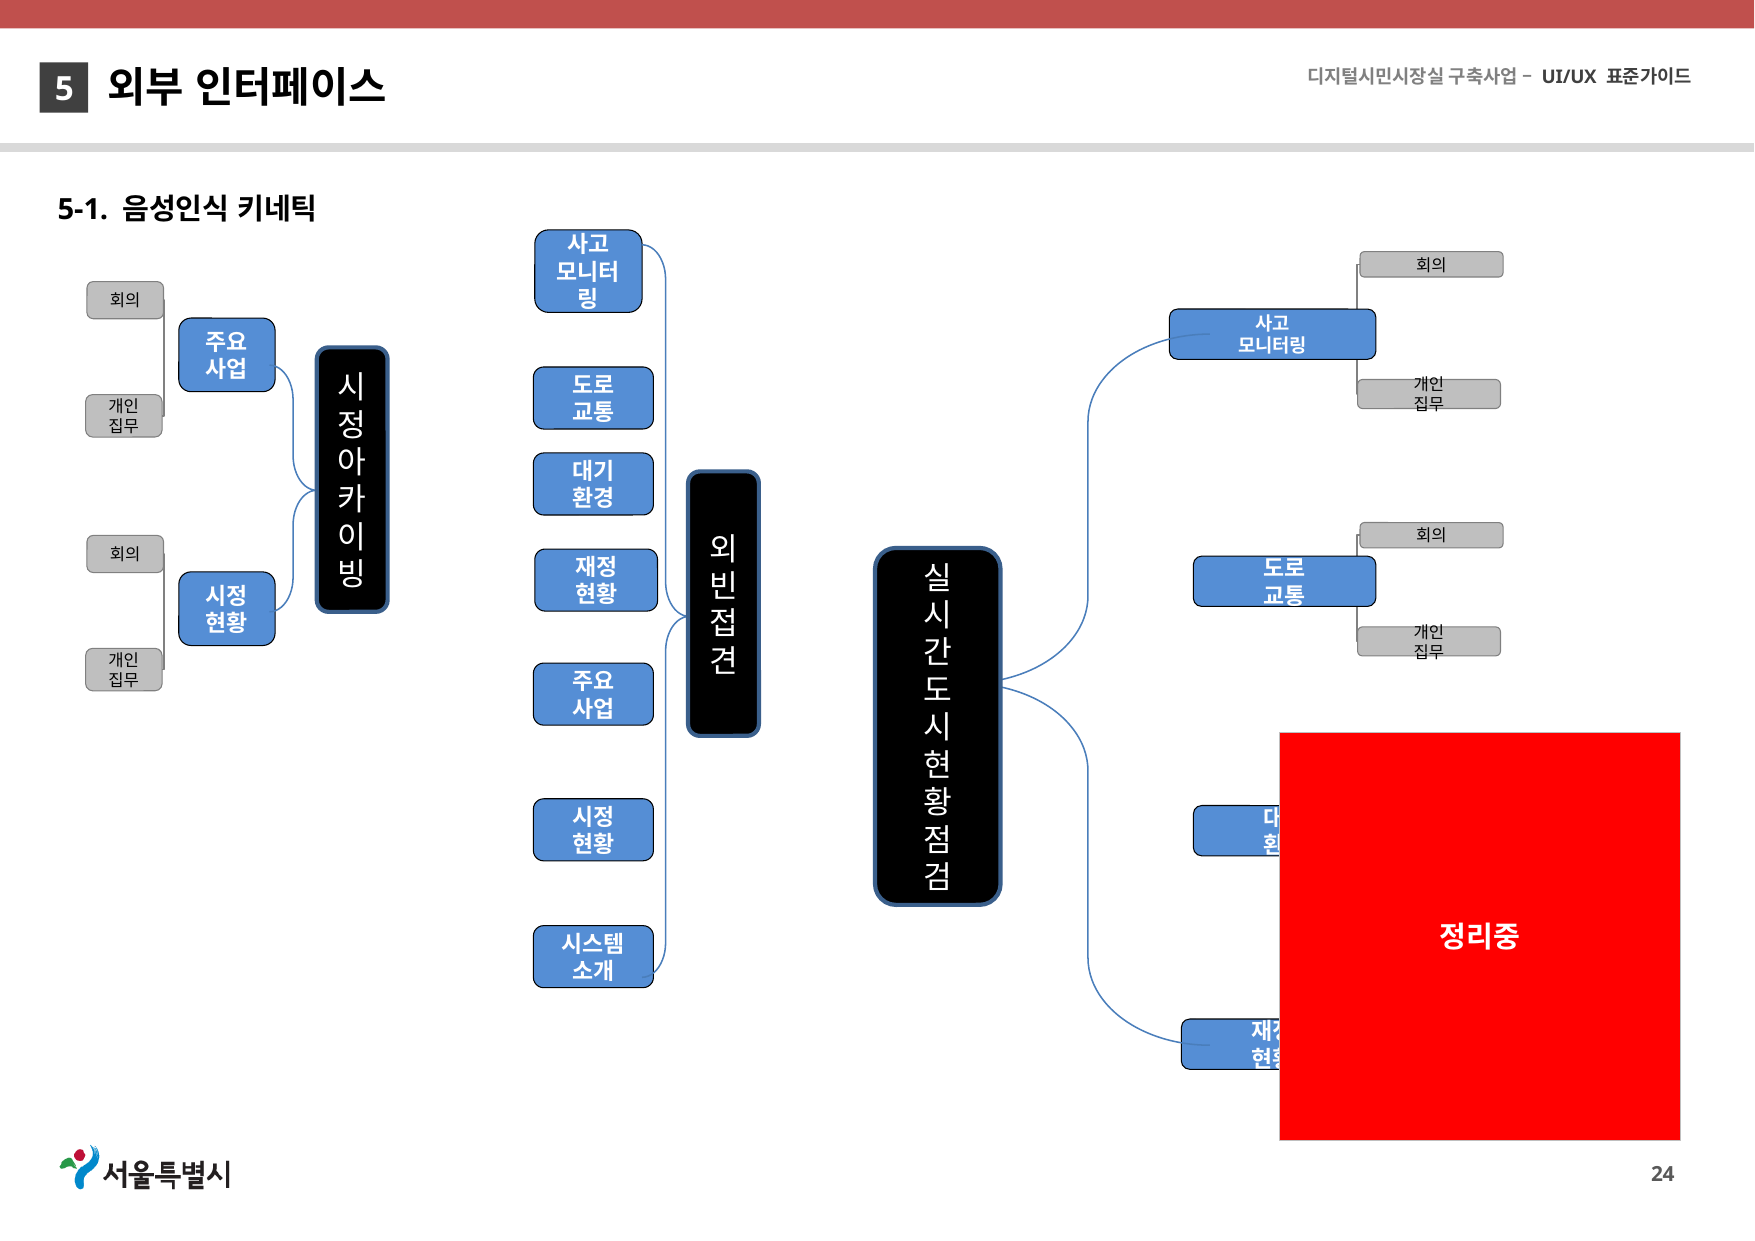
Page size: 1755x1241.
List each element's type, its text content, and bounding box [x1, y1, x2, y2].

text_box 도로 교통 [531, 364, 641, 432]
text_box 재정 현황 [532, 546, 641, 614]
text_box 외부 인터페이스 [88, 53, 403, 119]
picture [50, 1140, 241, 1194]
text_box 사고 모니터링 [532, 227, 645, 315]
text_box 시정 현황 [531, 796, 641, 863]
text_box 5 [38, 60, 88, 115]
text_box 대기 환경 [531, 450, 641, 518]
text_box 주요 사업 [531, 660, 641, 728]
text_box [641, 244, 685, 979]
text_box 정리중 [1278, 730, 1682, 1142]
text_box 외빈접견 [685, 469, 762, 738]
text_box 5-1. 음성인식 키네틱 [39, 165, 1681, 233]
text_box 시스템소개 [531, 923, 656, 990]
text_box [85, 281, 388, 692]
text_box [874, 251, 1504, 1107]
